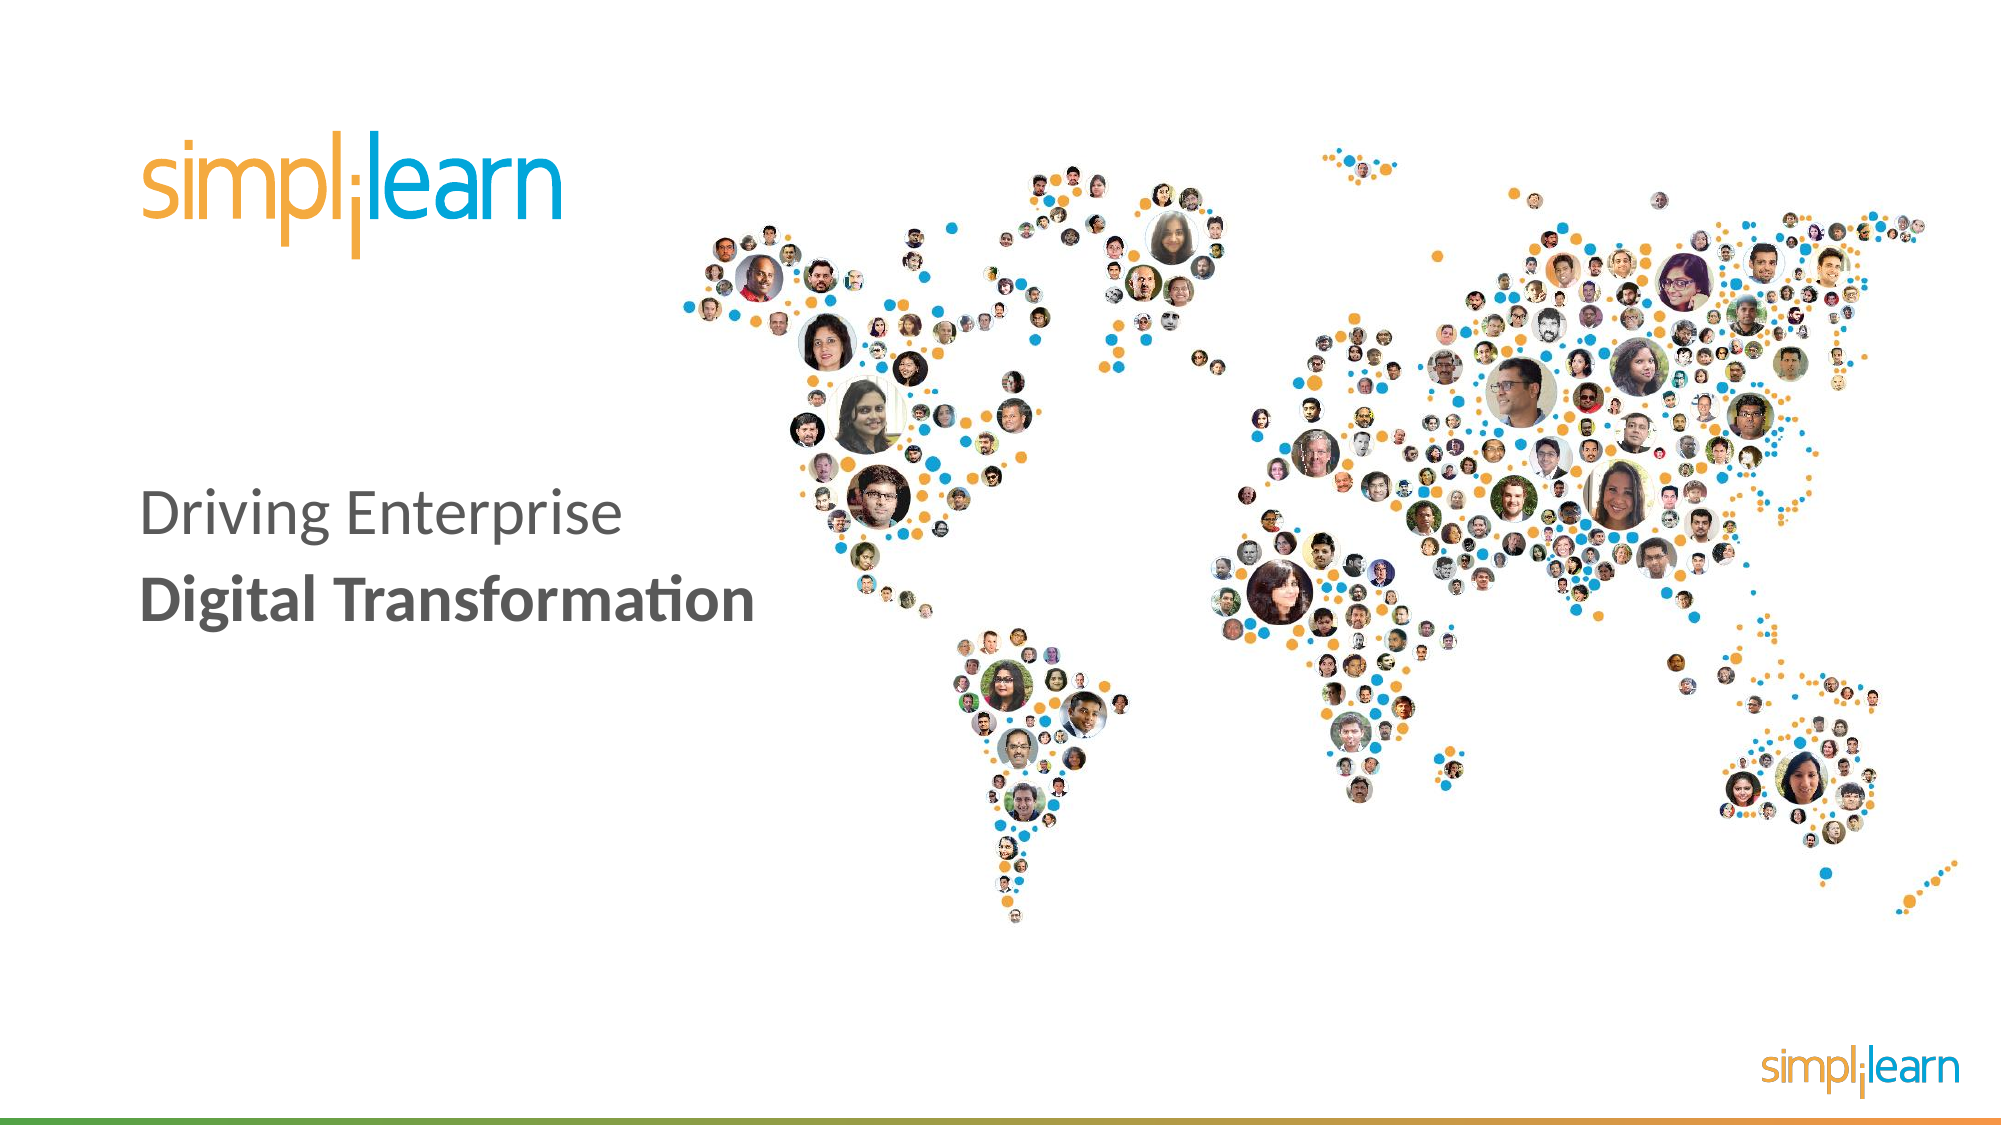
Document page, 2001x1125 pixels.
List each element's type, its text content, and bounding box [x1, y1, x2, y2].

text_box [142, 130, 562, 260]
picture [631, 139, 1997, 948]
text_box Driving Enterprise Digital Transformation [124, 453, 626, 690]
picture [1762, 1045, 1959, 1099]
